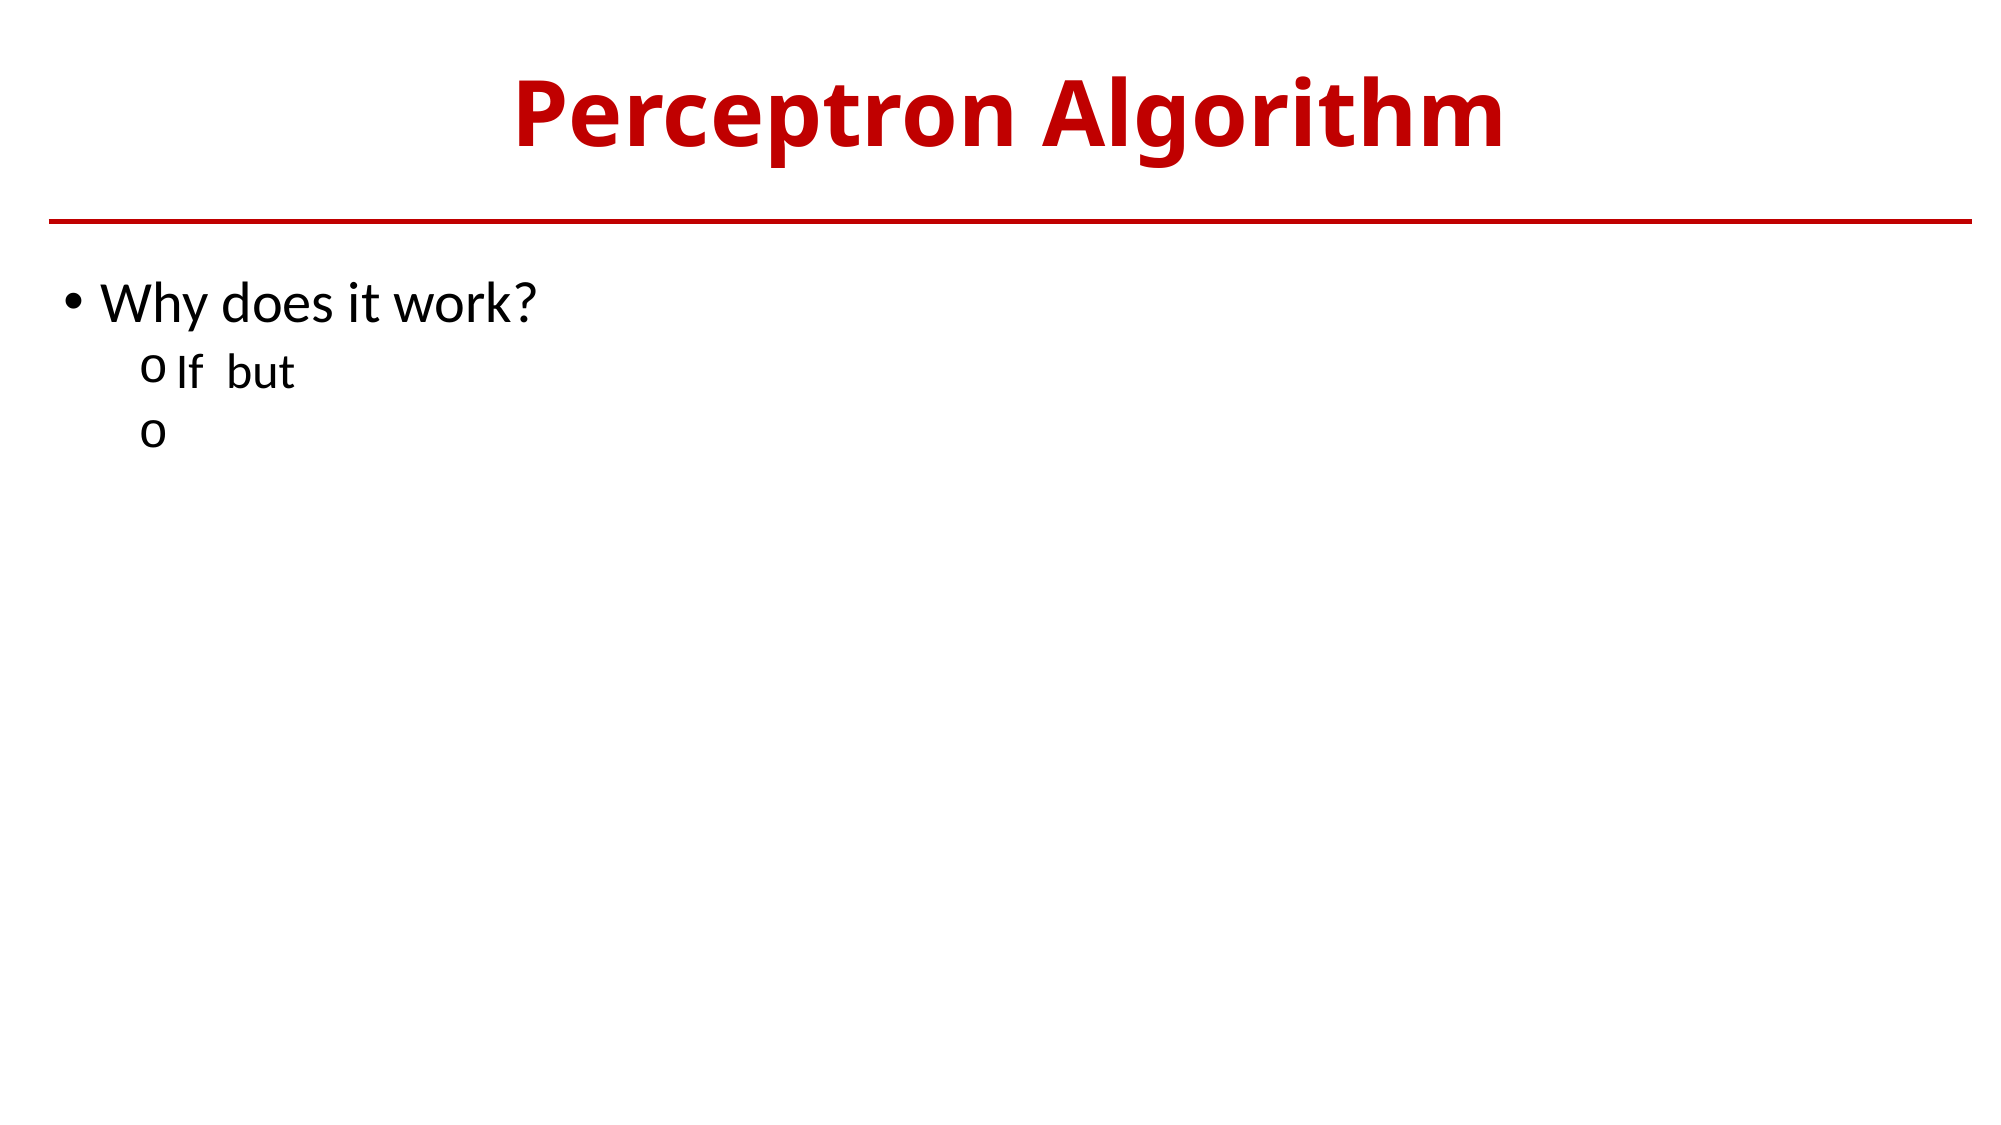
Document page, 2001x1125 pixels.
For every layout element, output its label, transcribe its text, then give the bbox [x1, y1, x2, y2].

title Perceptron Algorithm [48, 41, 1972, 192]
